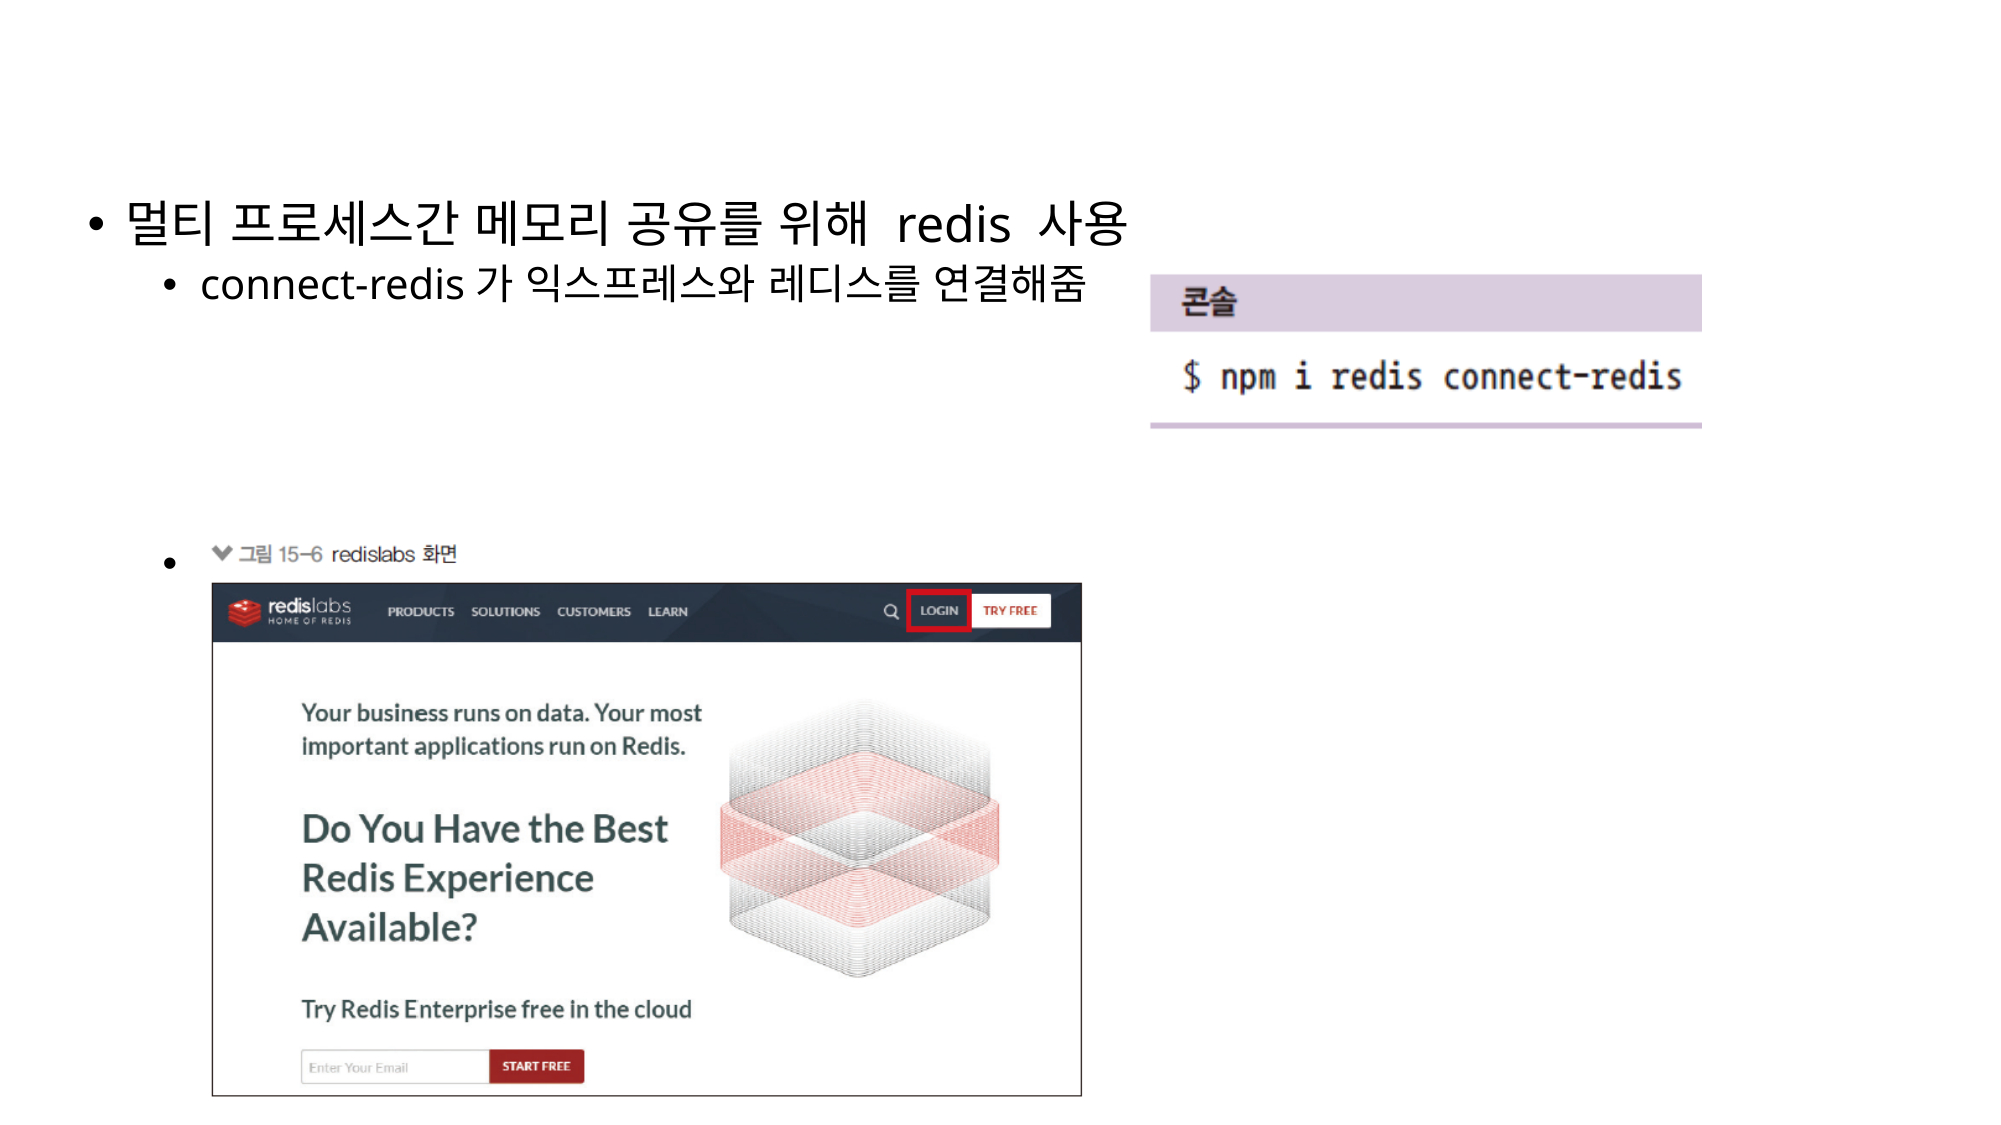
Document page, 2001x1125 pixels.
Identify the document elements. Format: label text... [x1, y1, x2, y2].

picture [202, 542, 1092, 1104]
list 멀티 프로세스간 메모리 공유를 위해 redis 사용 connect-redis가 익스프레스와 레디스를 연결해줌 redislabs 웹사이트 접속, LOGIN 버튼 클릭 [72, 192, 1846, 1007]
picture [1145, 267, 1702, 437]
